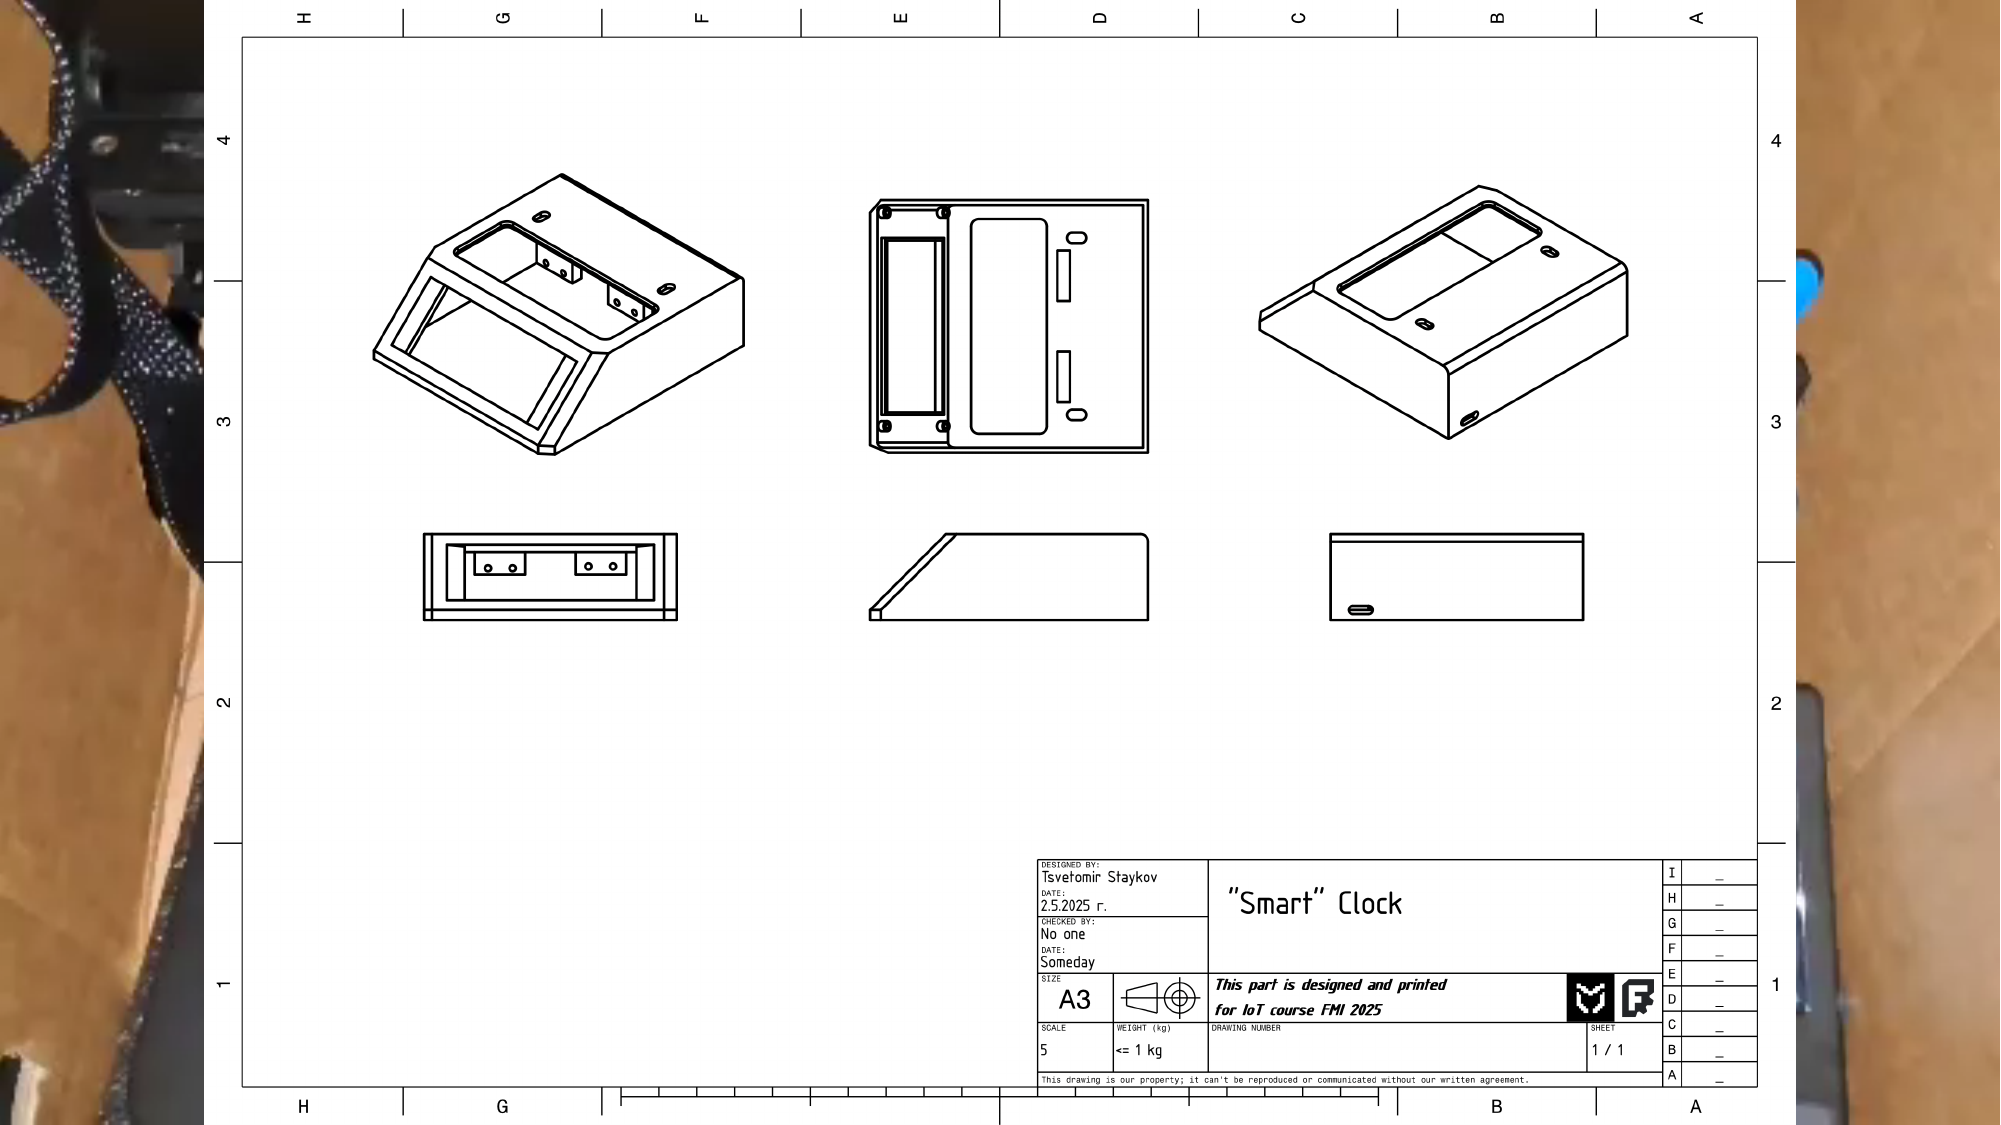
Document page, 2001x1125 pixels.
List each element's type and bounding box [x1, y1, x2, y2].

picture [204, 0, 1796, 1125]
text_box [0, 0, 204, 1125]
text_box [1796, 0, 2000, 1125]
